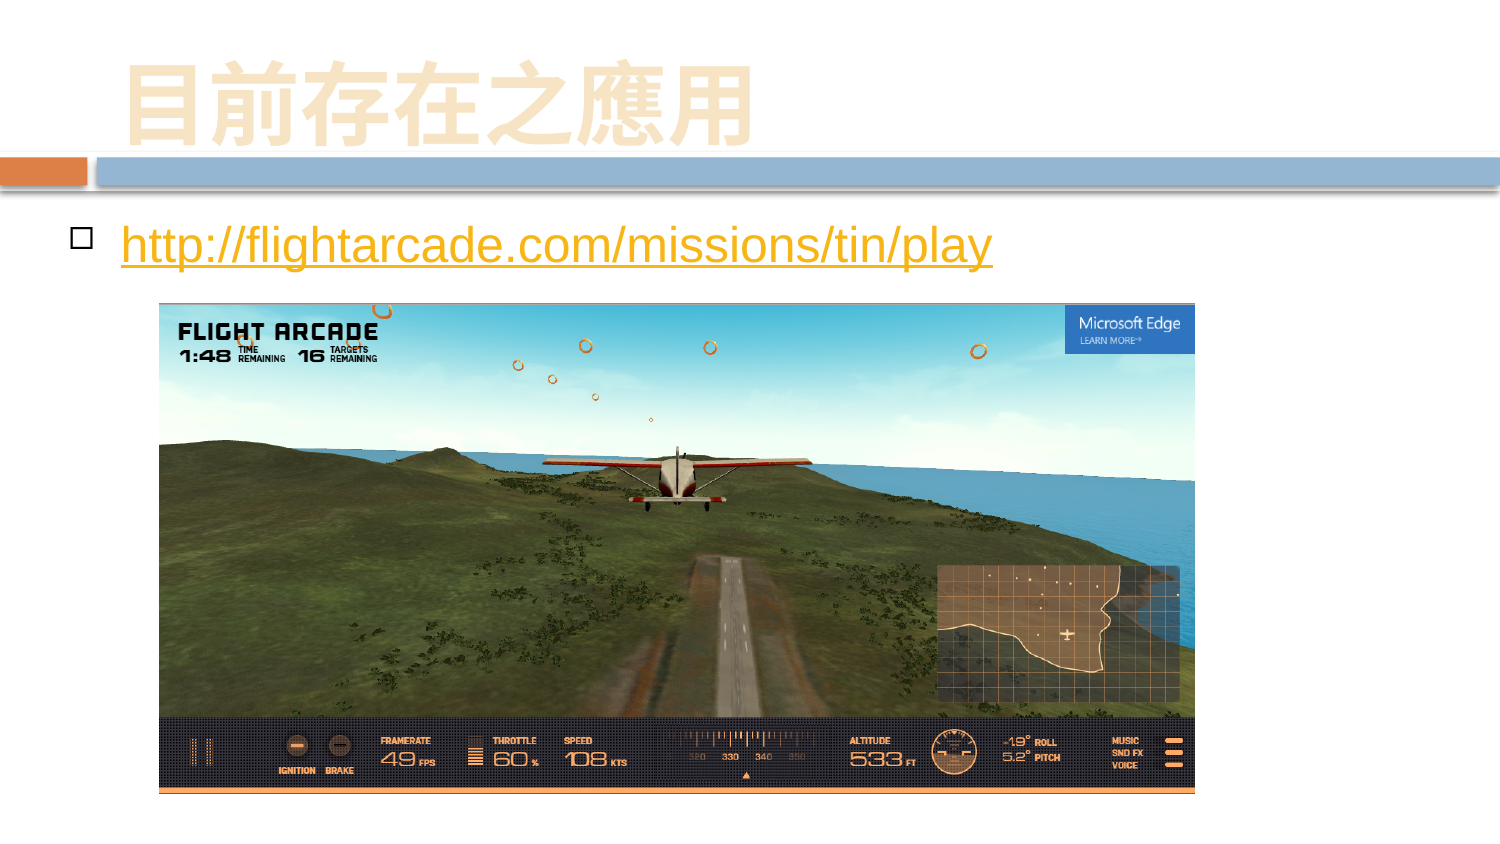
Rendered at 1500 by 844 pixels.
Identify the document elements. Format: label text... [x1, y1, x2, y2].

list http://flightarcade.com/missions/tin/play [53, 197, 1451, 817]
title 目前存在之應用 [102, 32, 1500, 126]
picture [159, 303, 1195, 794]
